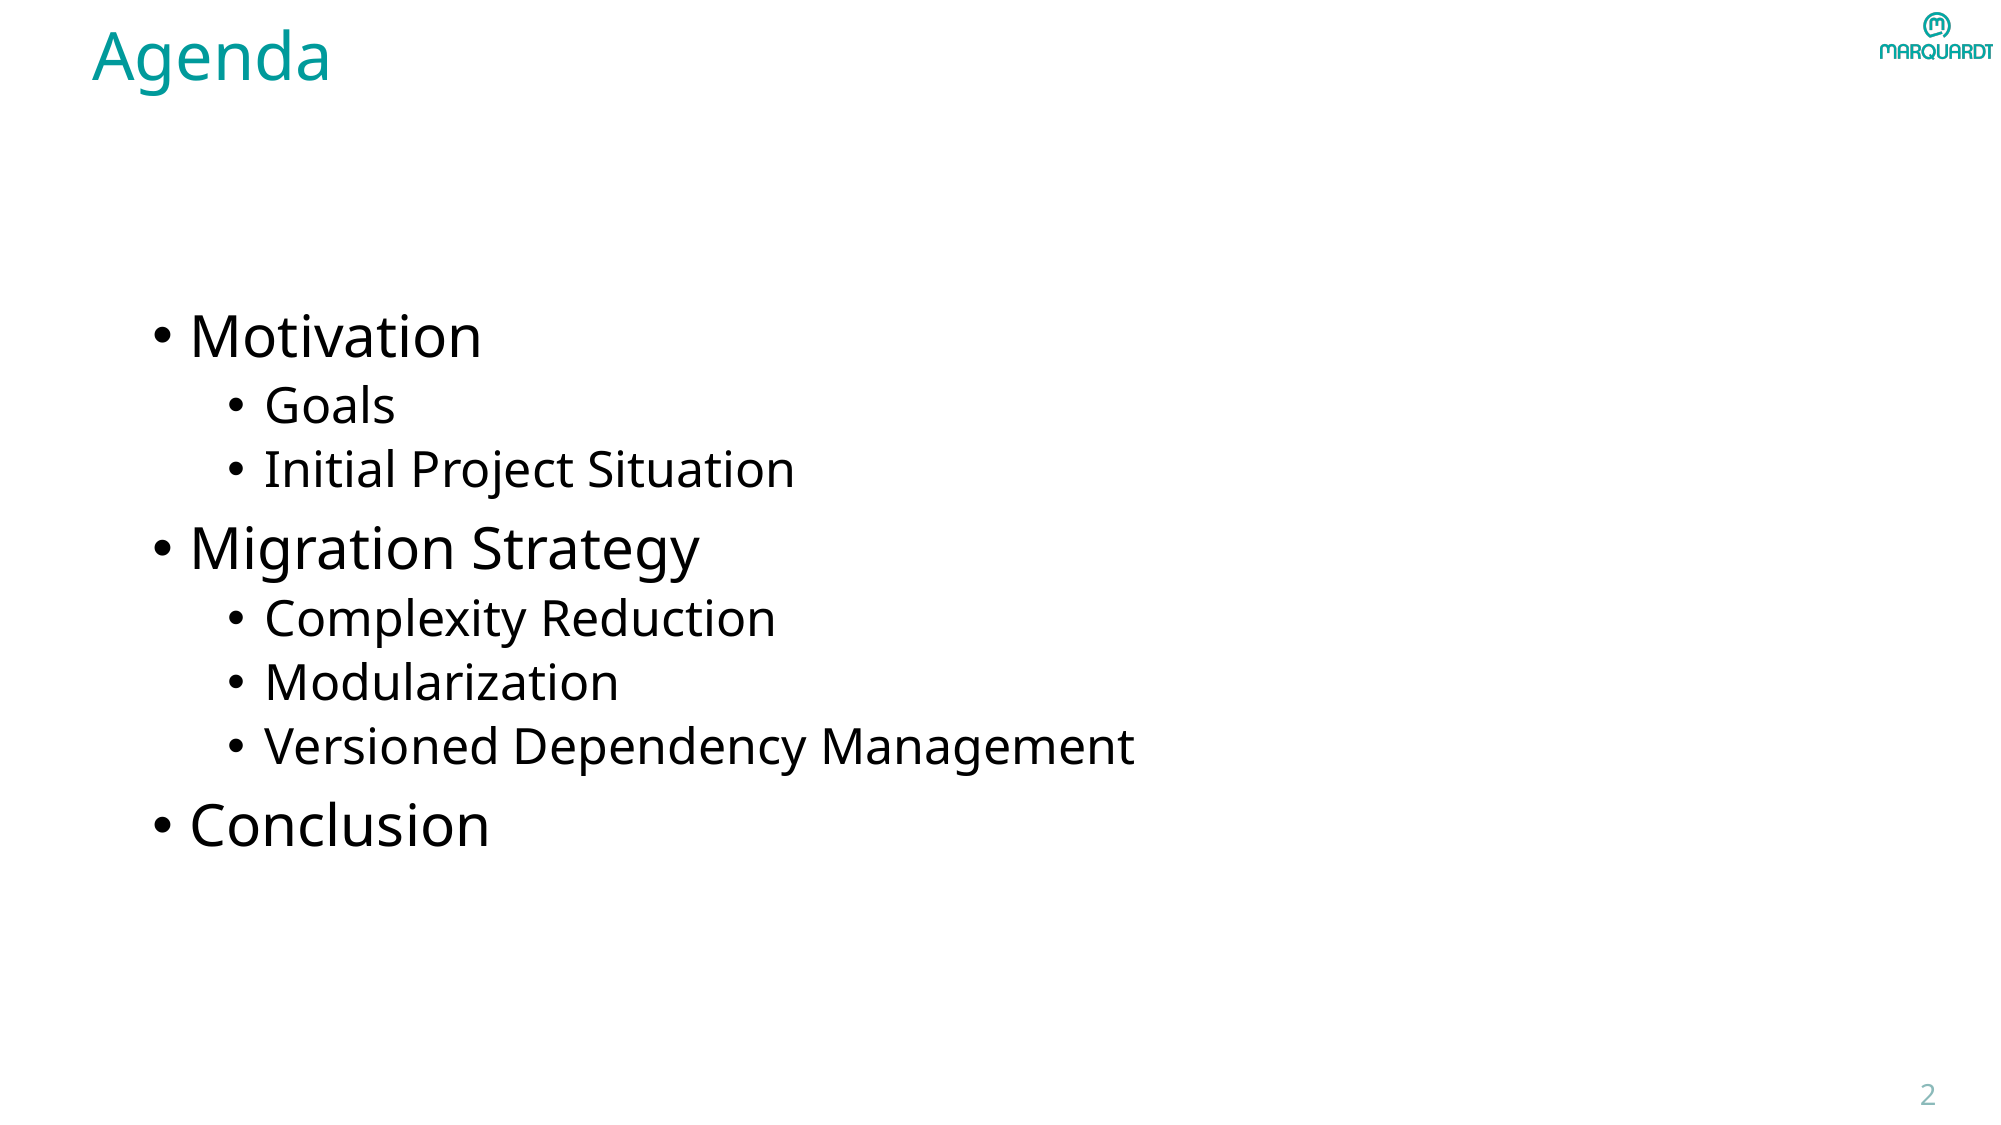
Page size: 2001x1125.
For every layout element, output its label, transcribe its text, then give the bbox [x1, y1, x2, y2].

slide_number 2 [1904, 1065, 1969, 1125]
list Motivation Goals Initial Project Situation Migration Strategy Complexity Reduction Modularization Versioned Dependency Management Conclusion [137, 299, 1863, 1014]
title Agenda [77, 0, 1803, 119]
